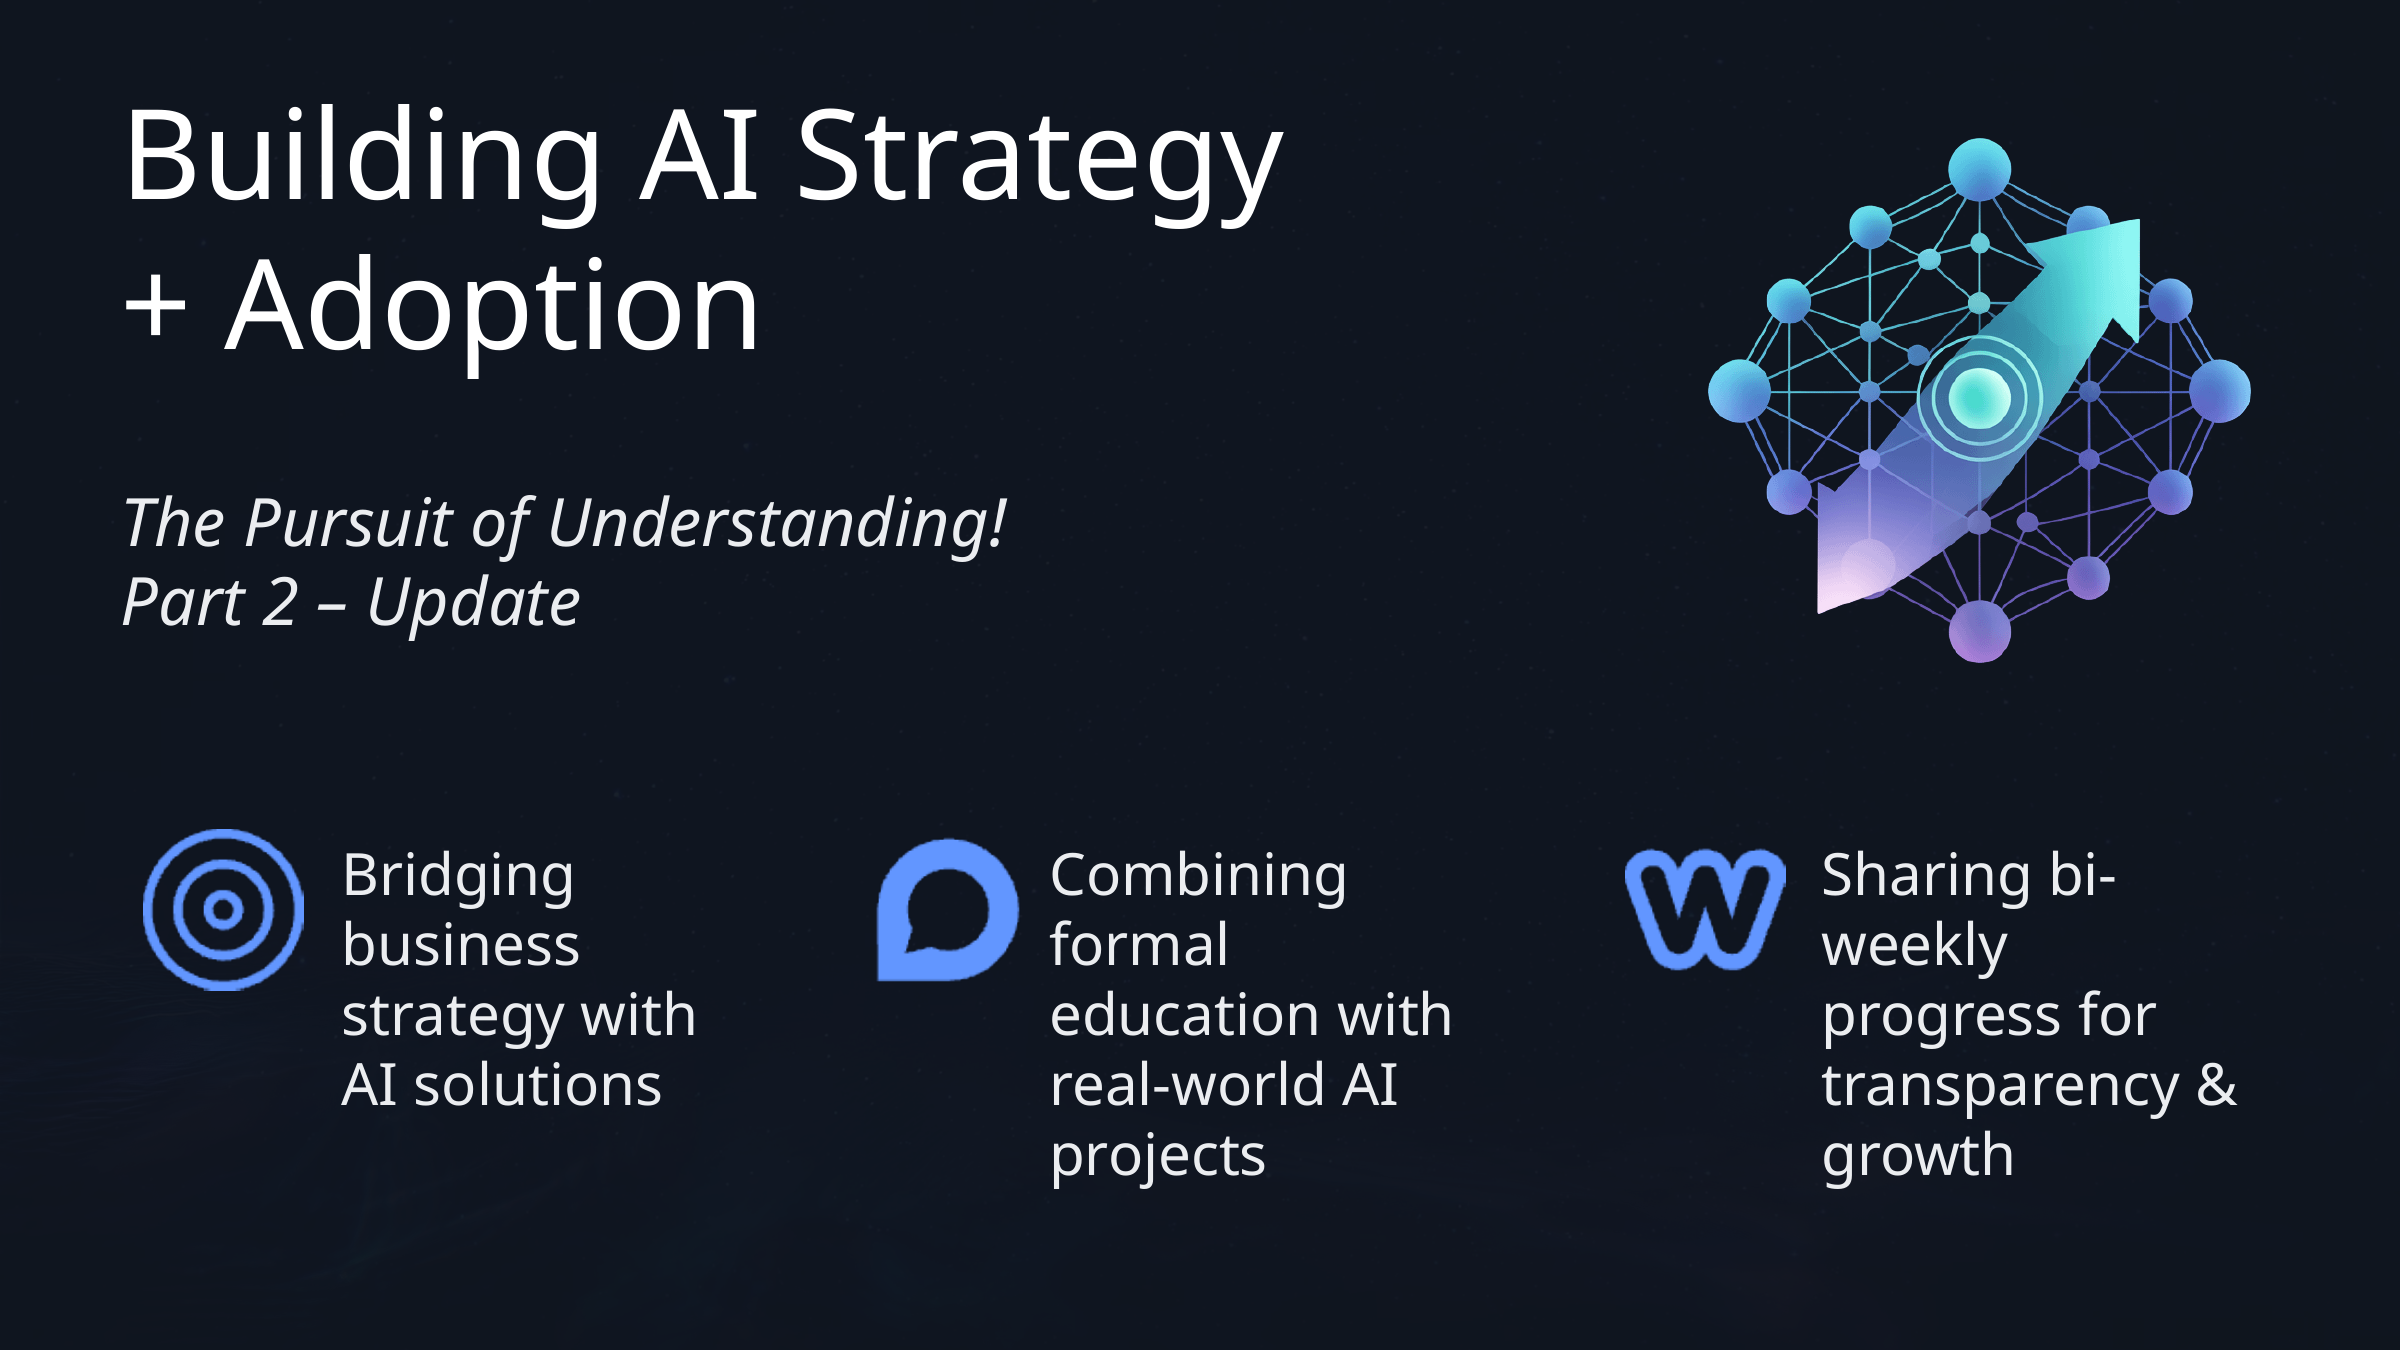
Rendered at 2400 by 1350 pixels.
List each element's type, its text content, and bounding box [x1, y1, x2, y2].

picture [1507, 0, 2400, 991]
text_box Combining formal education with real-world AI projects [1034, 830, 1485, 1195]
text_box Sharing bi-weekly progress for transparency & growth [1806, 871, 2257, 1195]
picture [867, 829, 1029, 991]
text_box Building AI Strategy + Adoption [106, 67, 1389, 382]
text_box Bridging business strategy with AI solutions [326, 829, 777, 1125]
picture [142, 829, 304, 991]
text_box The Pursuit of Understanding! Part 2 – Update [106, 471, 1507, 647]
